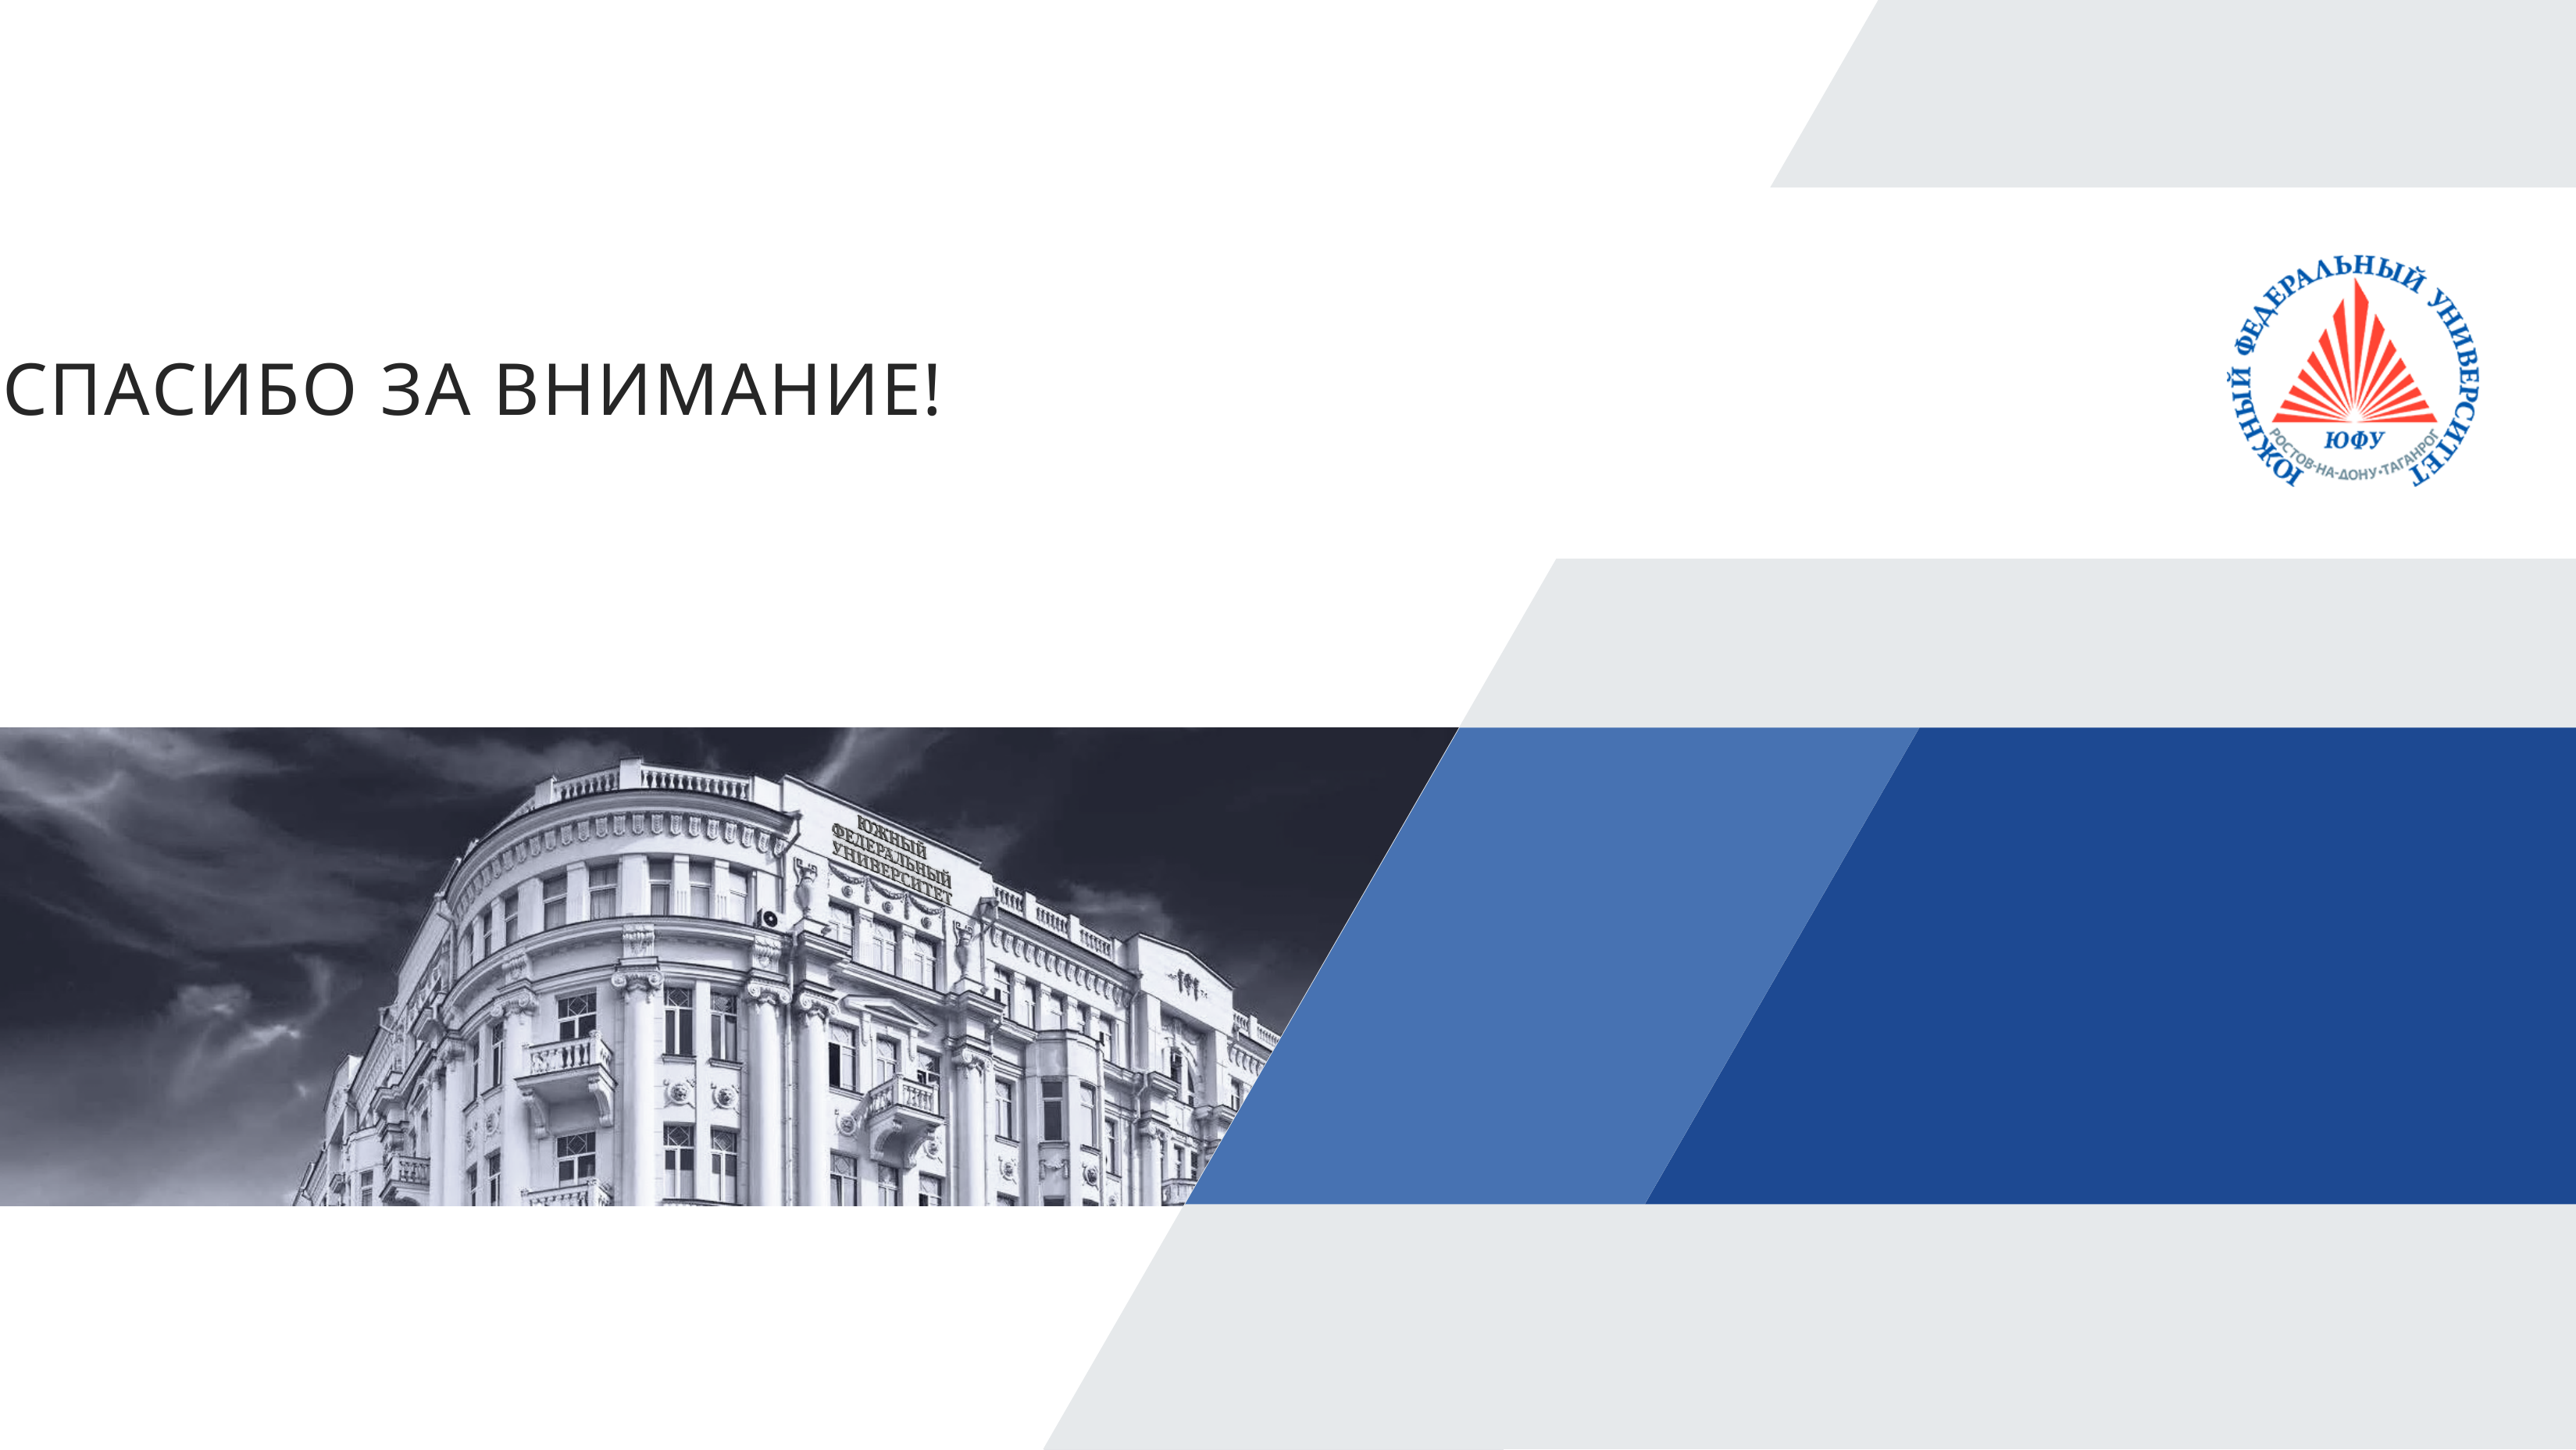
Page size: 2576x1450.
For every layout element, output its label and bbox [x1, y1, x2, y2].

picture [2227, 254, 2479, 488]
text_box [0, 0, 2576, 1450]
picture [770, 734, 1015, 979]
